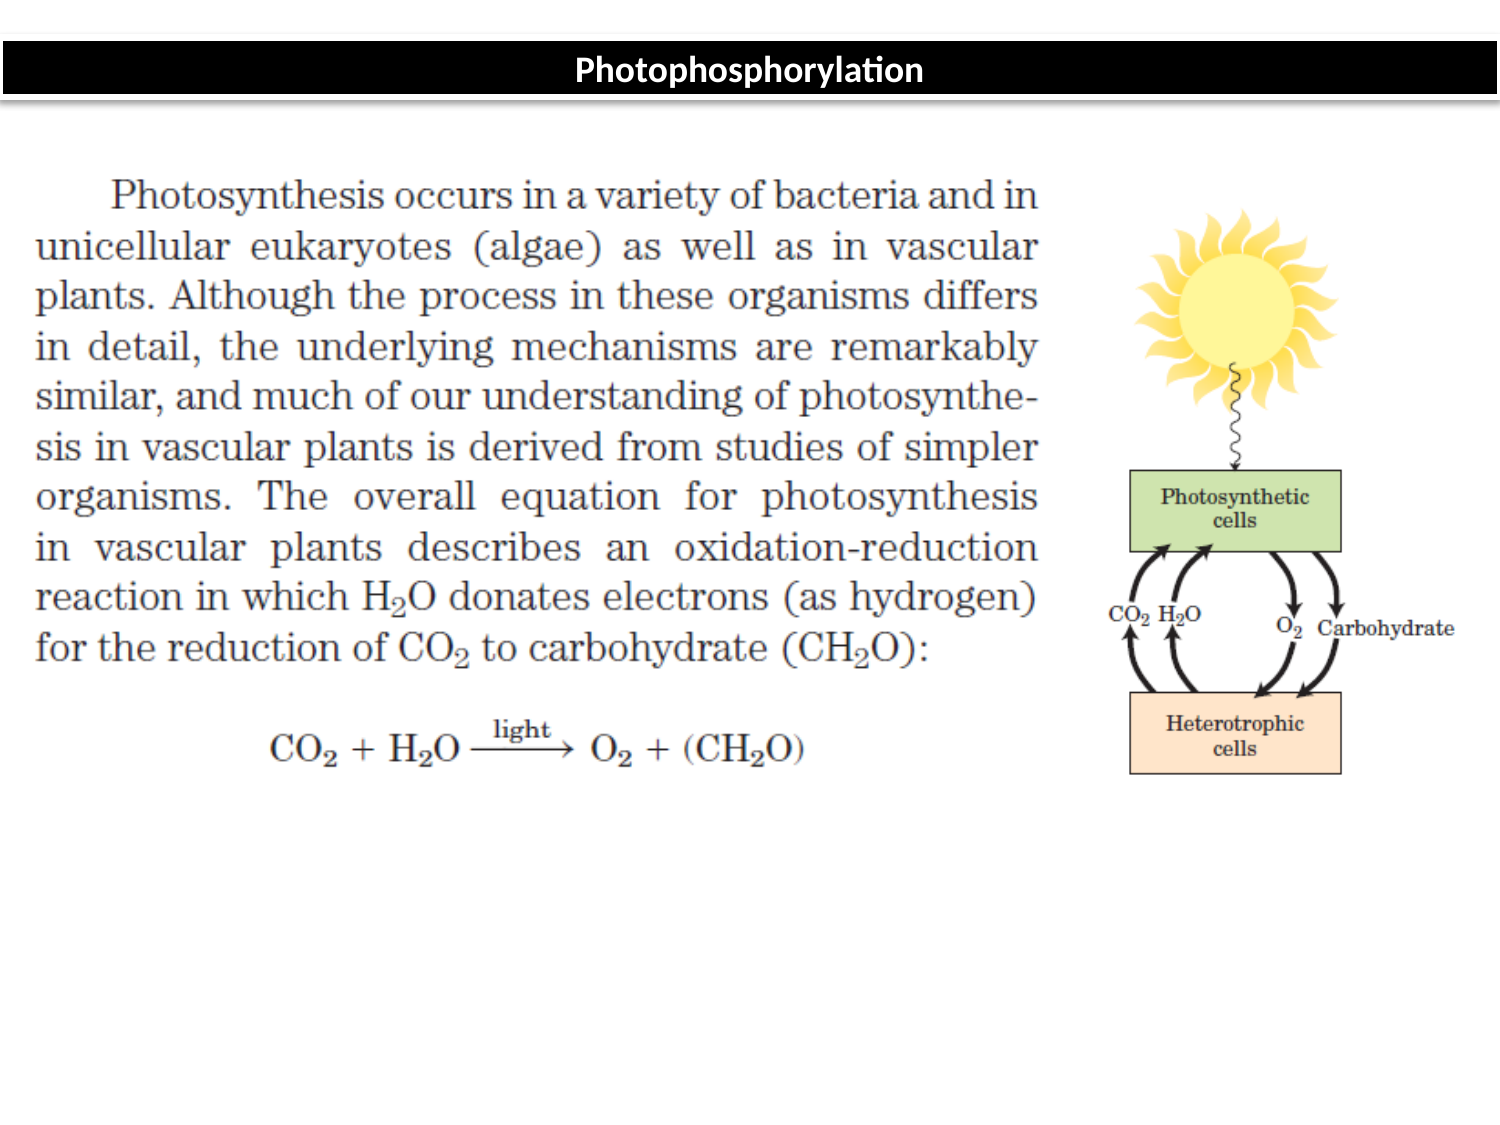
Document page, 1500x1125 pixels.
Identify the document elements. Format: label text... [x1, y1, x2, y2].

picture [24, 172, 1476, 801]
text_box Photophosphorylation [0, 34, 1500, 100]
